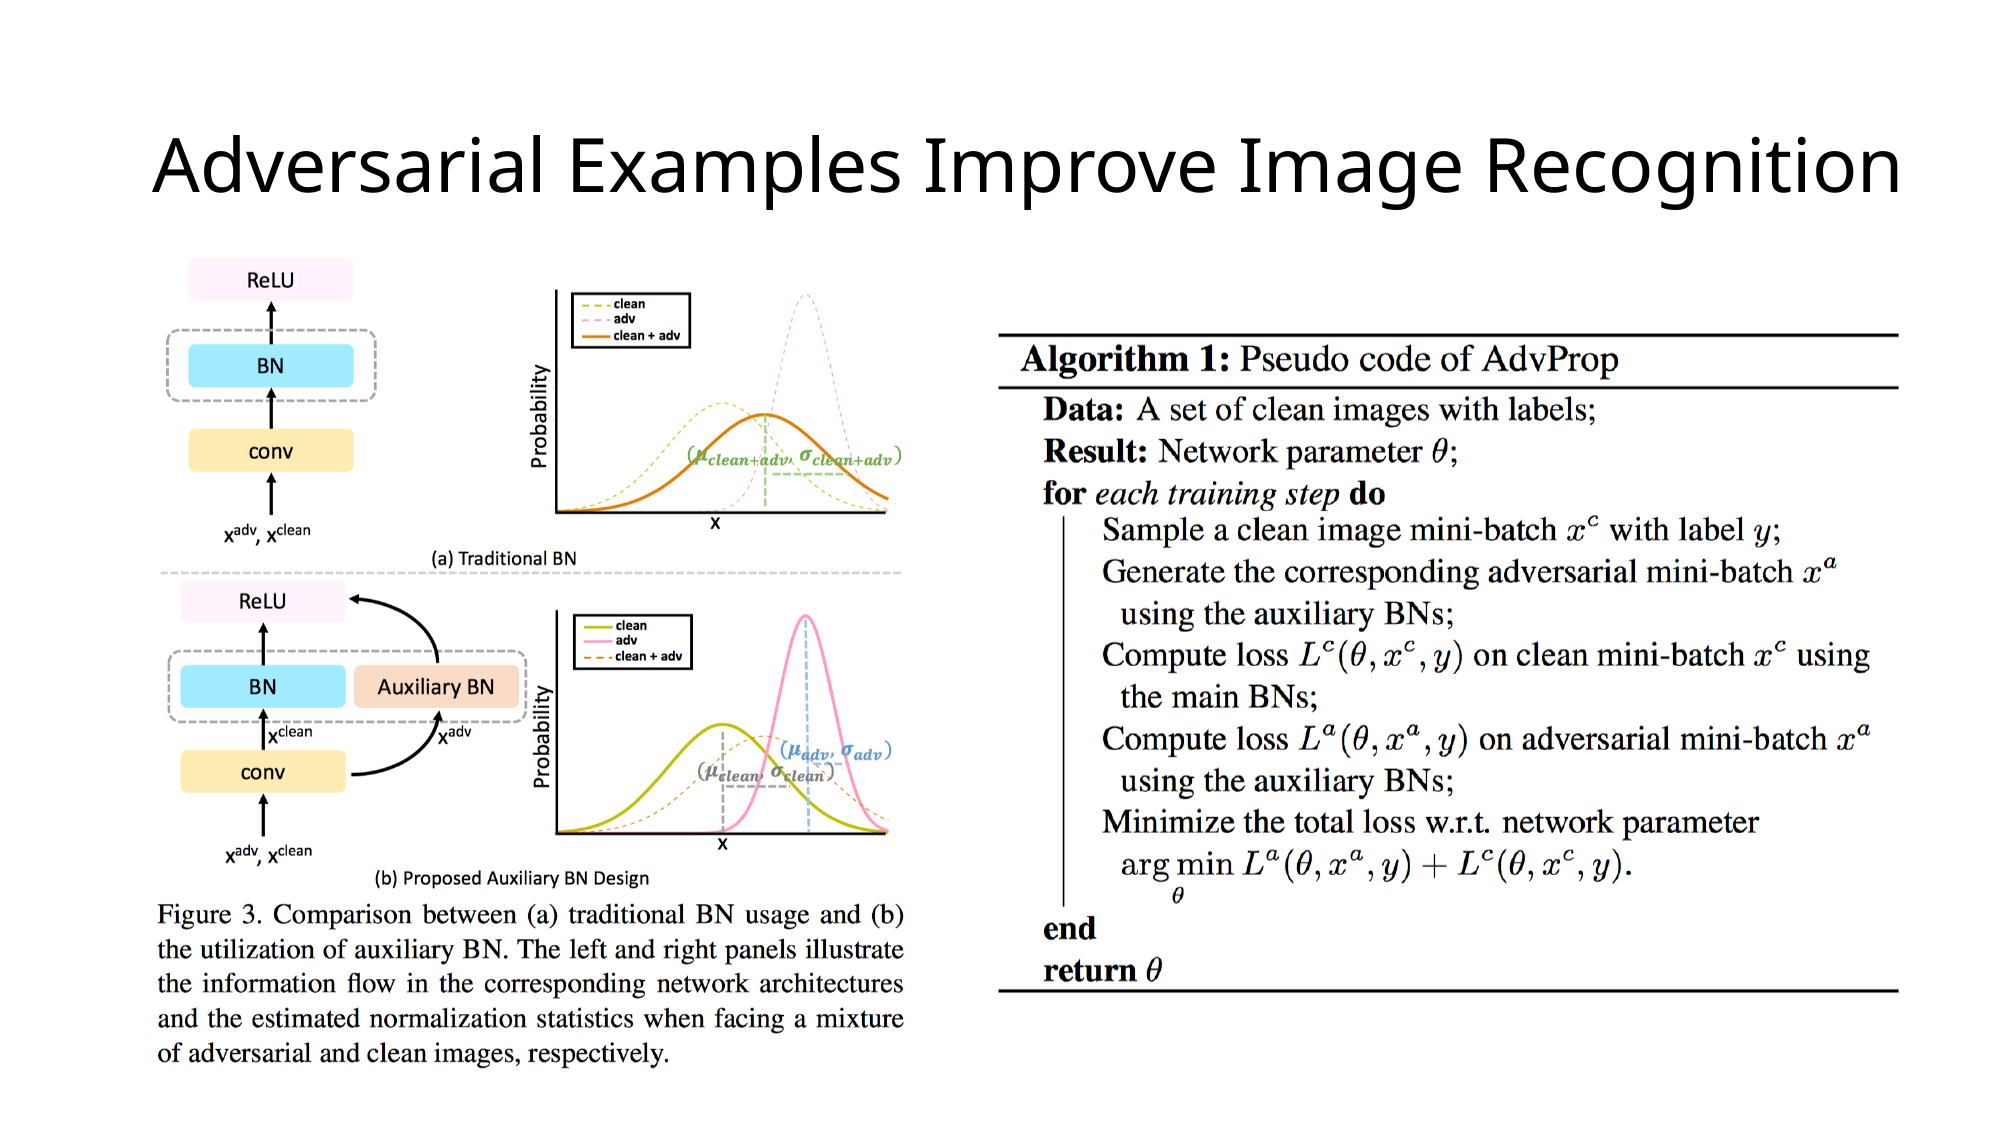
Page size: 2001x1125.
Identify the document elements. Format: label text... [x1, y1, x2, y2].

title Adversarial Examples Improve Image Recognition [137, 59, 2000, 278]
picture [975, 313, 1911, 1009]
picture [137, 247, 916, 1075]
